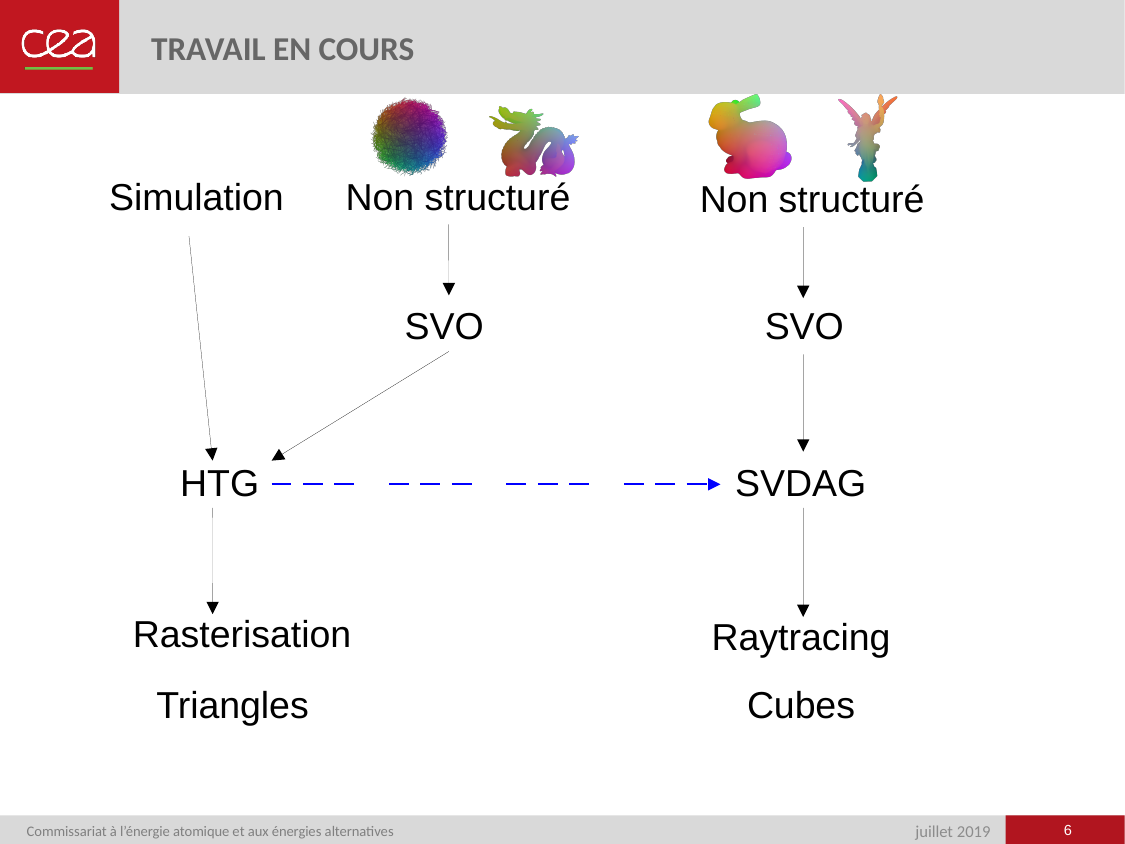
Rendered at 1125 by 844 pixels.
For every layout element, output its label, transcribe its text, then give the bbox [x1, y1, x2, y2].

text_box 1 [1029, 820, 1107, 839]
picture [370, 96, 449, 178]
picture [20, 27, 96, 70]
text_box [797, 227, 810, 299]
text_box [797, 354, 810, 452]
picture [489, 105, 579, 178]
text_box Cubes [732, 673, 1040, 730]
text_box HTG [165, 451, 378, 508]
text_box [206, 507, 219, 615]
text_box [708, 478, 721, 491]
text_box Triangles [141, 673, 685, 730]
text_box [442, 224, 456, 295]
text_box SVO [389, 295, 579, 352]
text_box Non structuré [684, 168, 1125, 225]
text_box Non structuré [330, 165, 792, 222]
text_box TRAVAIL EN COURS [136, 24, 1125, 70]
text_box [797, 507, 810, 618]
text_box Raytracing [696, 605, 1016, 662]
text_box SVO [750, 295, 939, 352]
picture [838, 94, 898, 182]
text_box [188, 236, 218, 461]
picture [708, 94, 792, 179]
text_box [271, 351, 449, 461]
text_box Rasterisation [118, 602, 449, 659]
text_box SVDAG [720, 451, 980, 508]
text_box Simulation [94, 165, 307, 222]
